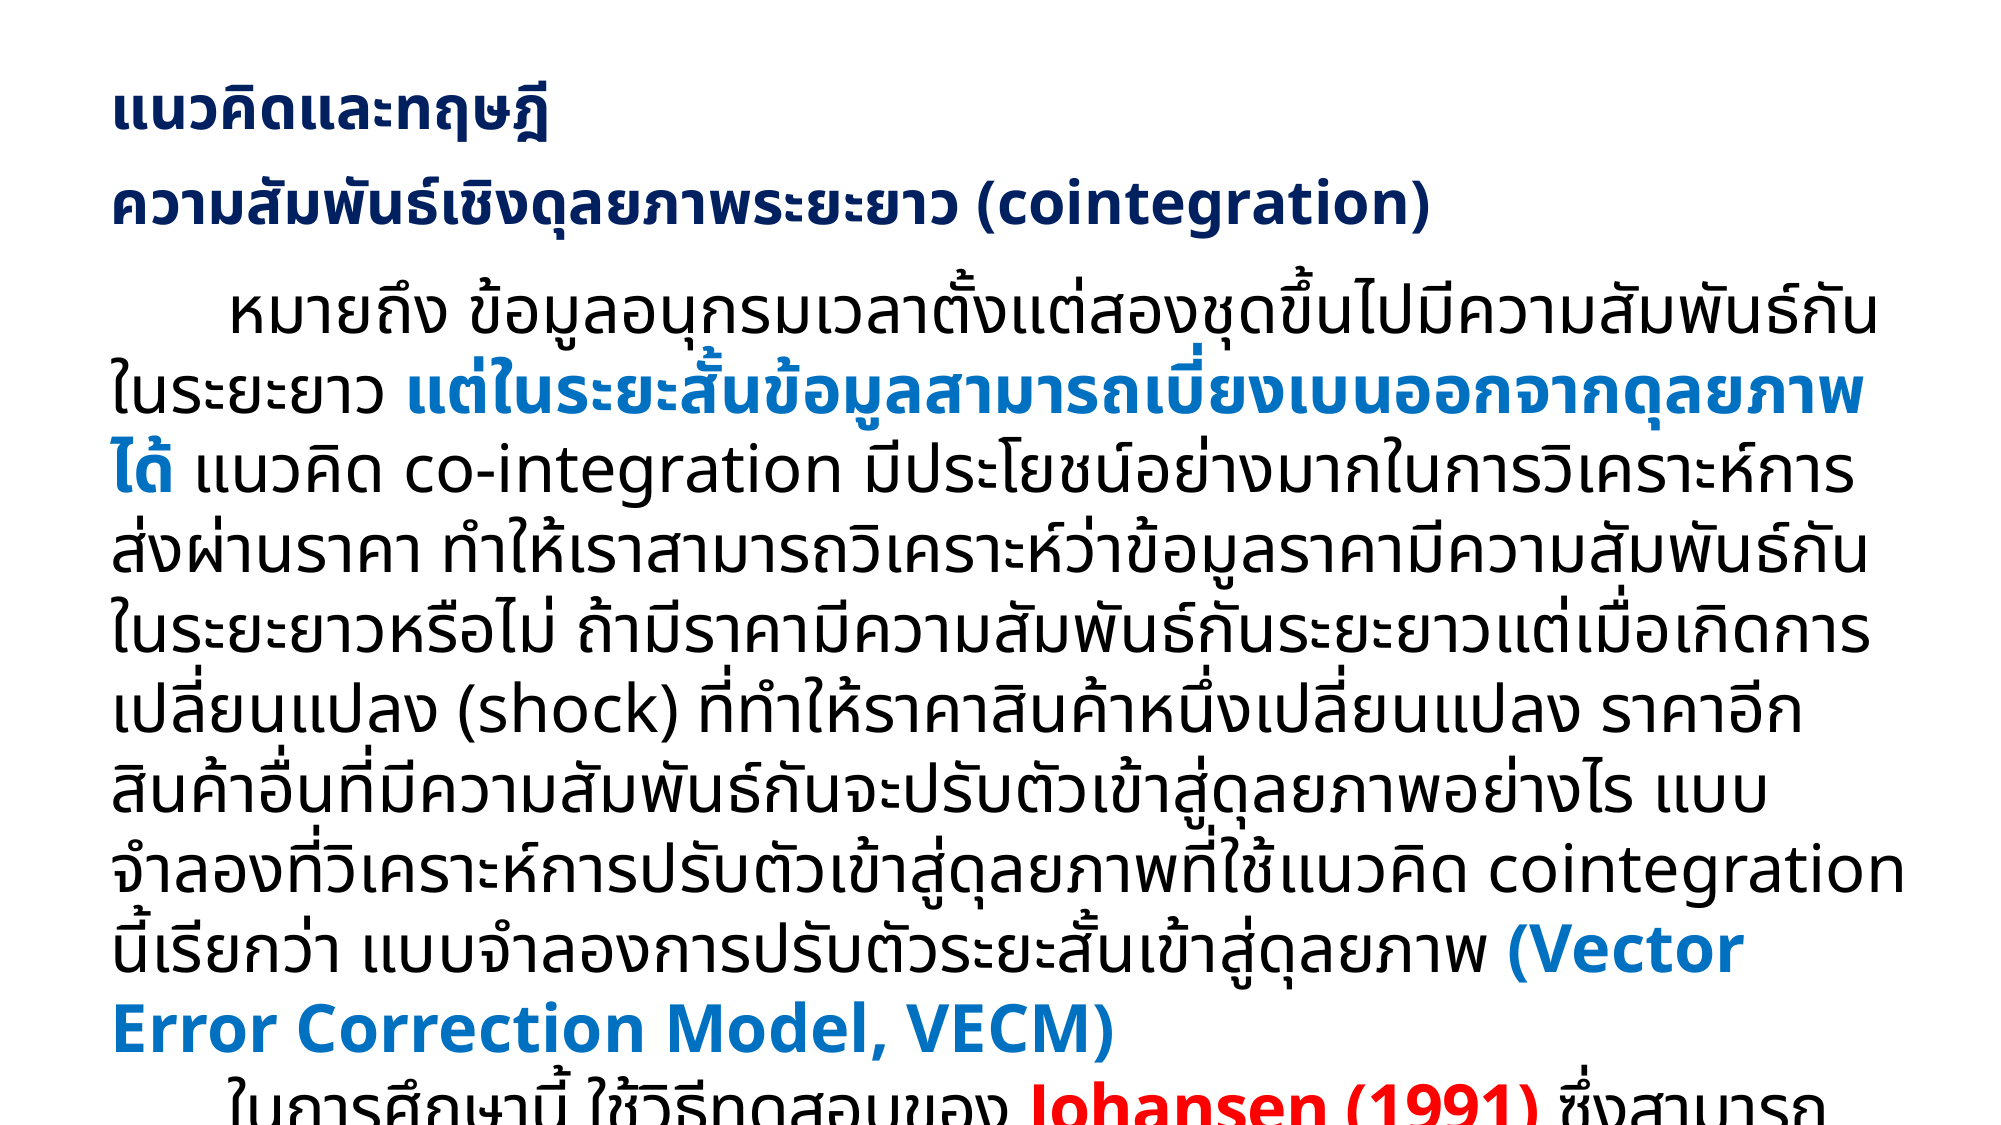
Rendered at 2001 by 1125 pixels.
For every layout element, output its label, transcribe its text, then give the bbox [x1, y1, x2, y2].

text_box หมายถึง ข้อมูลอนุกรมเวลาตั้งแต่สองชุดขึ้นไปมีความสัมพันธ์กันในระยะยาว แต่ในระยะสั้นข้อมูลสามารถเบี่ยงเบนออกจากดุลยภาพได้ แนวคิด co-integration มีประโยชน์อย่างมากในการวิเคราะห์การส่งผ่านราคา ทำให้เราสามารถวิเคราะห์ว่าข้อมูลราคามีความสัมพันธ์กันในระยะยาวหรือไม่ ถ้ามีราคามีความสัมพันธ์กันระยะยาวแต่เมื่อเกิดการเปลี่ยนแปลง (shock) ที่ทำให้ราคาสินค้าหนึ่งเปลี่ยนแปลง ราคาอีกสินค้าอื่นที่มีความสัมพันธ์กันจะปรับตัวเข้าสู่ดุลยภาพอย่างไร แบบจำลองที่วิเคราะห์การปรับตัวเข้าสู่ดุลยภาพที่ใช้แนวคิด cointegration นี้เรียกว่า แบบจำลองการปรับตัวระยะสั้นเข้าสู่ดุลยภาพ (Vector Error Correction Model, VECM) ในการศึกษานี้ ใช้วิธีทดสอบของ Johansen (1991) ซึ่งสามารถทดสอบหลายตัวแปร (multivariate) ได้ ทั้งนี้ ตัวแปรที่ใช้ในการวิเคราะห์ไม่จำเป็นต้องมีความนิ่งที่ระดับเดียวกัน (Campbell and Perron, 1991) [95, 259, 1929, 1125]
title แนวคิดและทฤษฎี [95, 69, 859, 151]
text_box ความสัมพันธ์เชิงดุลยภาพระยะยาว (cointegration) [95, 164, 1929, 246]
